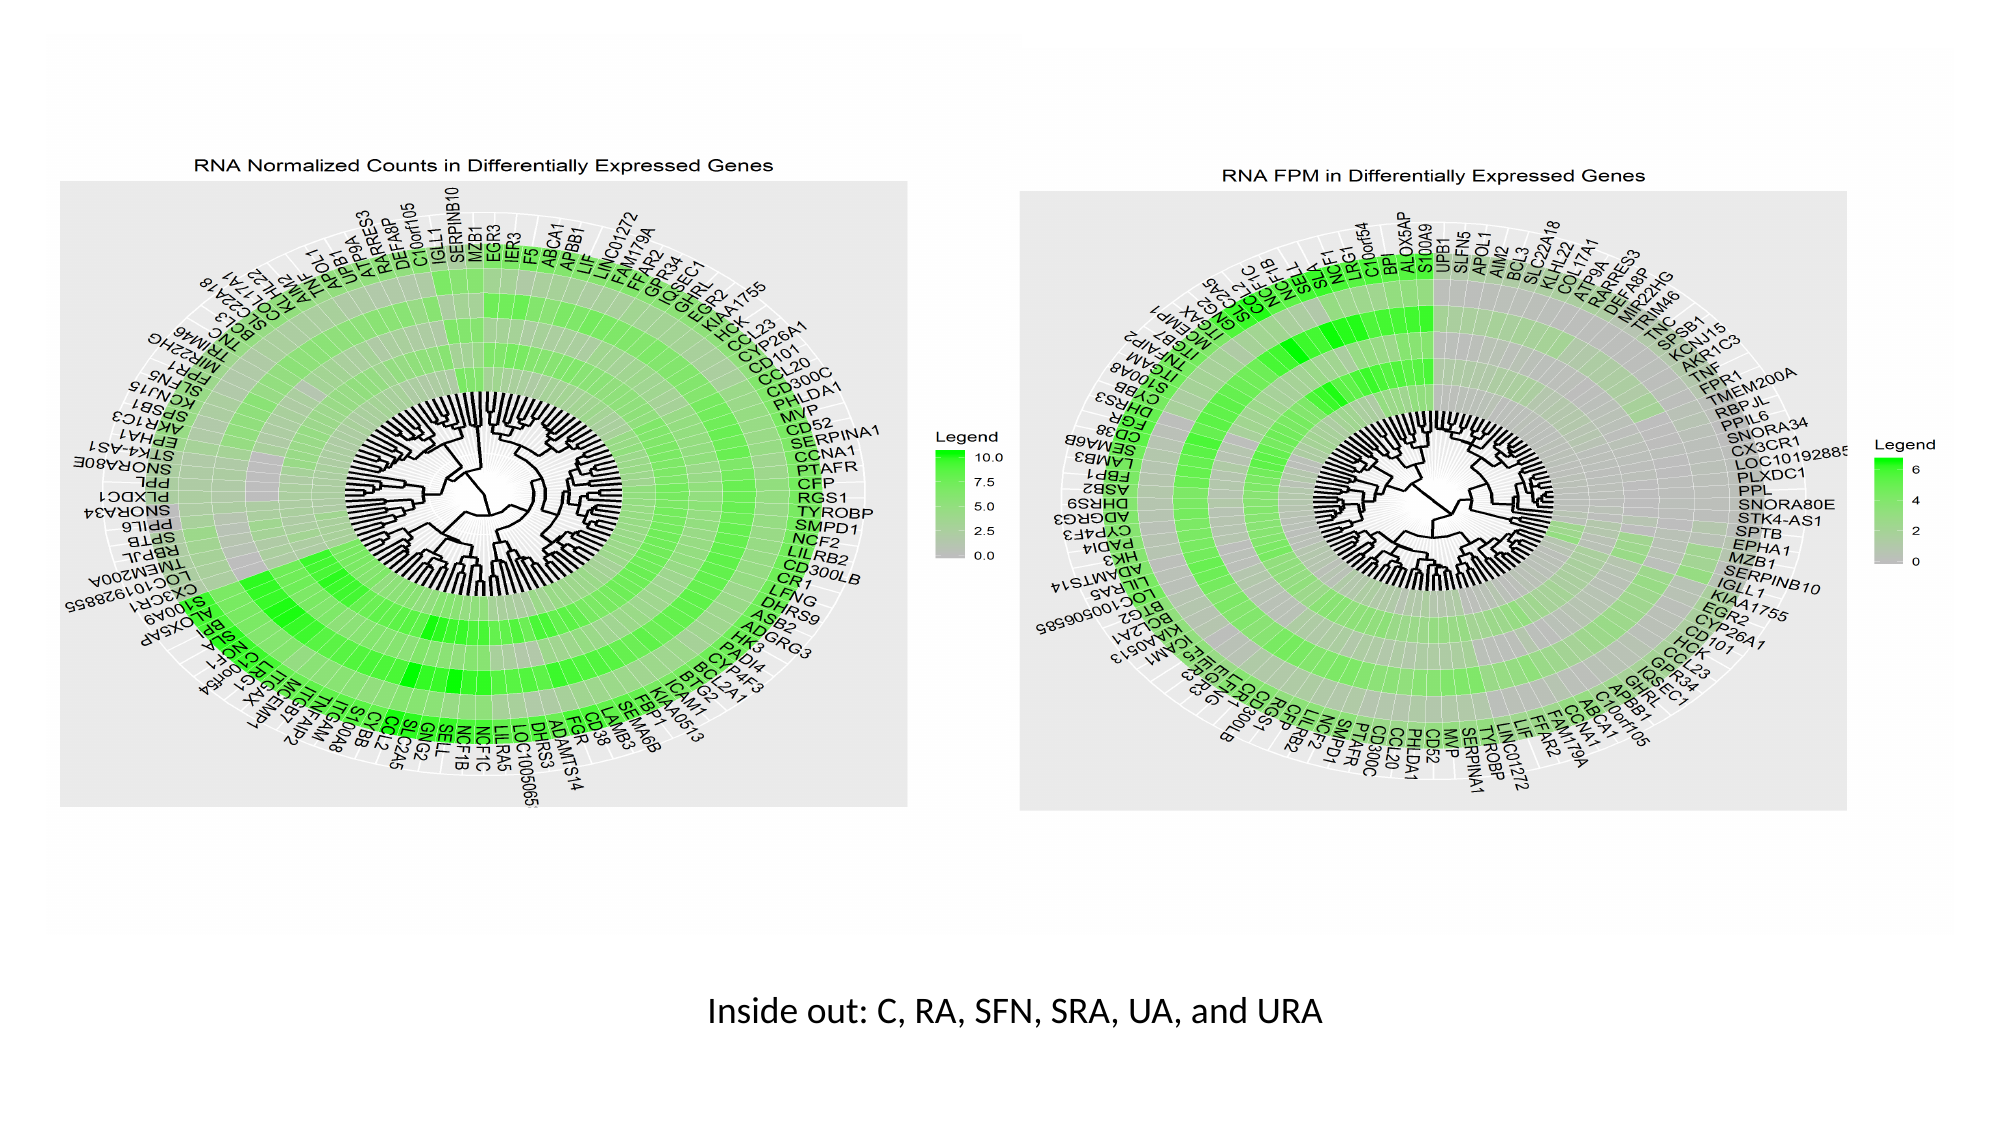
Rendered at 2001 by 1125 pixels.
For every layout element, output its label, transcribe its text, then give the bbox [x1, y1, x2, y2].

picture [46, 34, 1954, 935]
text_box Inside out: C, RA, SFN, SRA, UA, and URA [692, 978, 1339, 1039]
